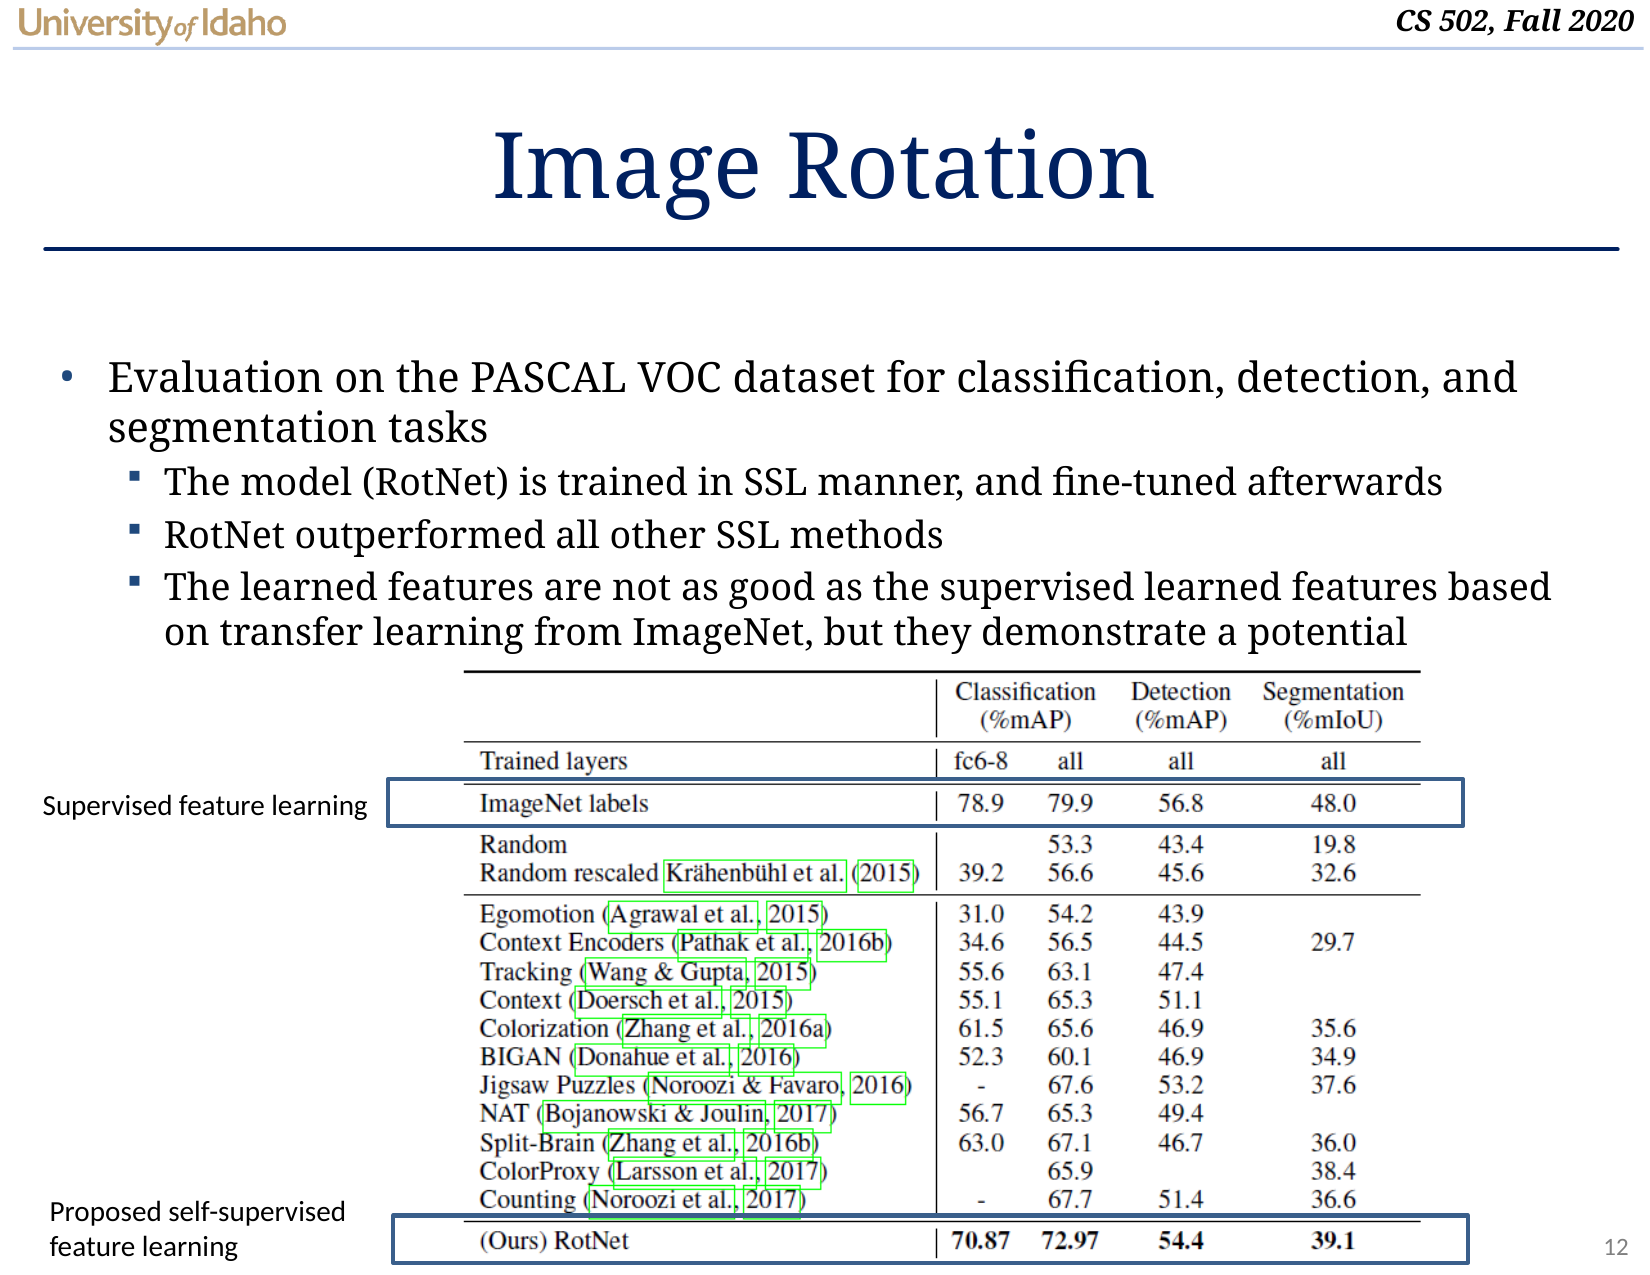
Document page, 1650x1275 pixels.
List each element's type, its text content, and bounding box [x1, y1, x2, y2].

text_box [386, 777, 441, 828]
text_box [391, 1213, 441, 1265]
list Evaluation on the PASCAL VOC dataset for classification, detection, and segmentation tasks The model (RotNet) is trained in SSL manner, and fine-tuned afterwards RotNet outperformed all other SSL methods The learned features are not as good as the supervised learned features based on transfer learning from ImageNet, but they demonstrate a potential [45, 342, 1618, 1224]
title Image Rotation [0, 75, 1650, 248]
picture [446, 659, 1436, 1275]
text_box Proposed self-supervised feature learning [34, 1184, 382, 1270]
text_box [1440, 1213, 1470, 1265]
text_box Supervised feature learning [27, 779, 412, 829]
text_box [1440, 777, 1465, 828]
picture [19, 8, 286, 46]
